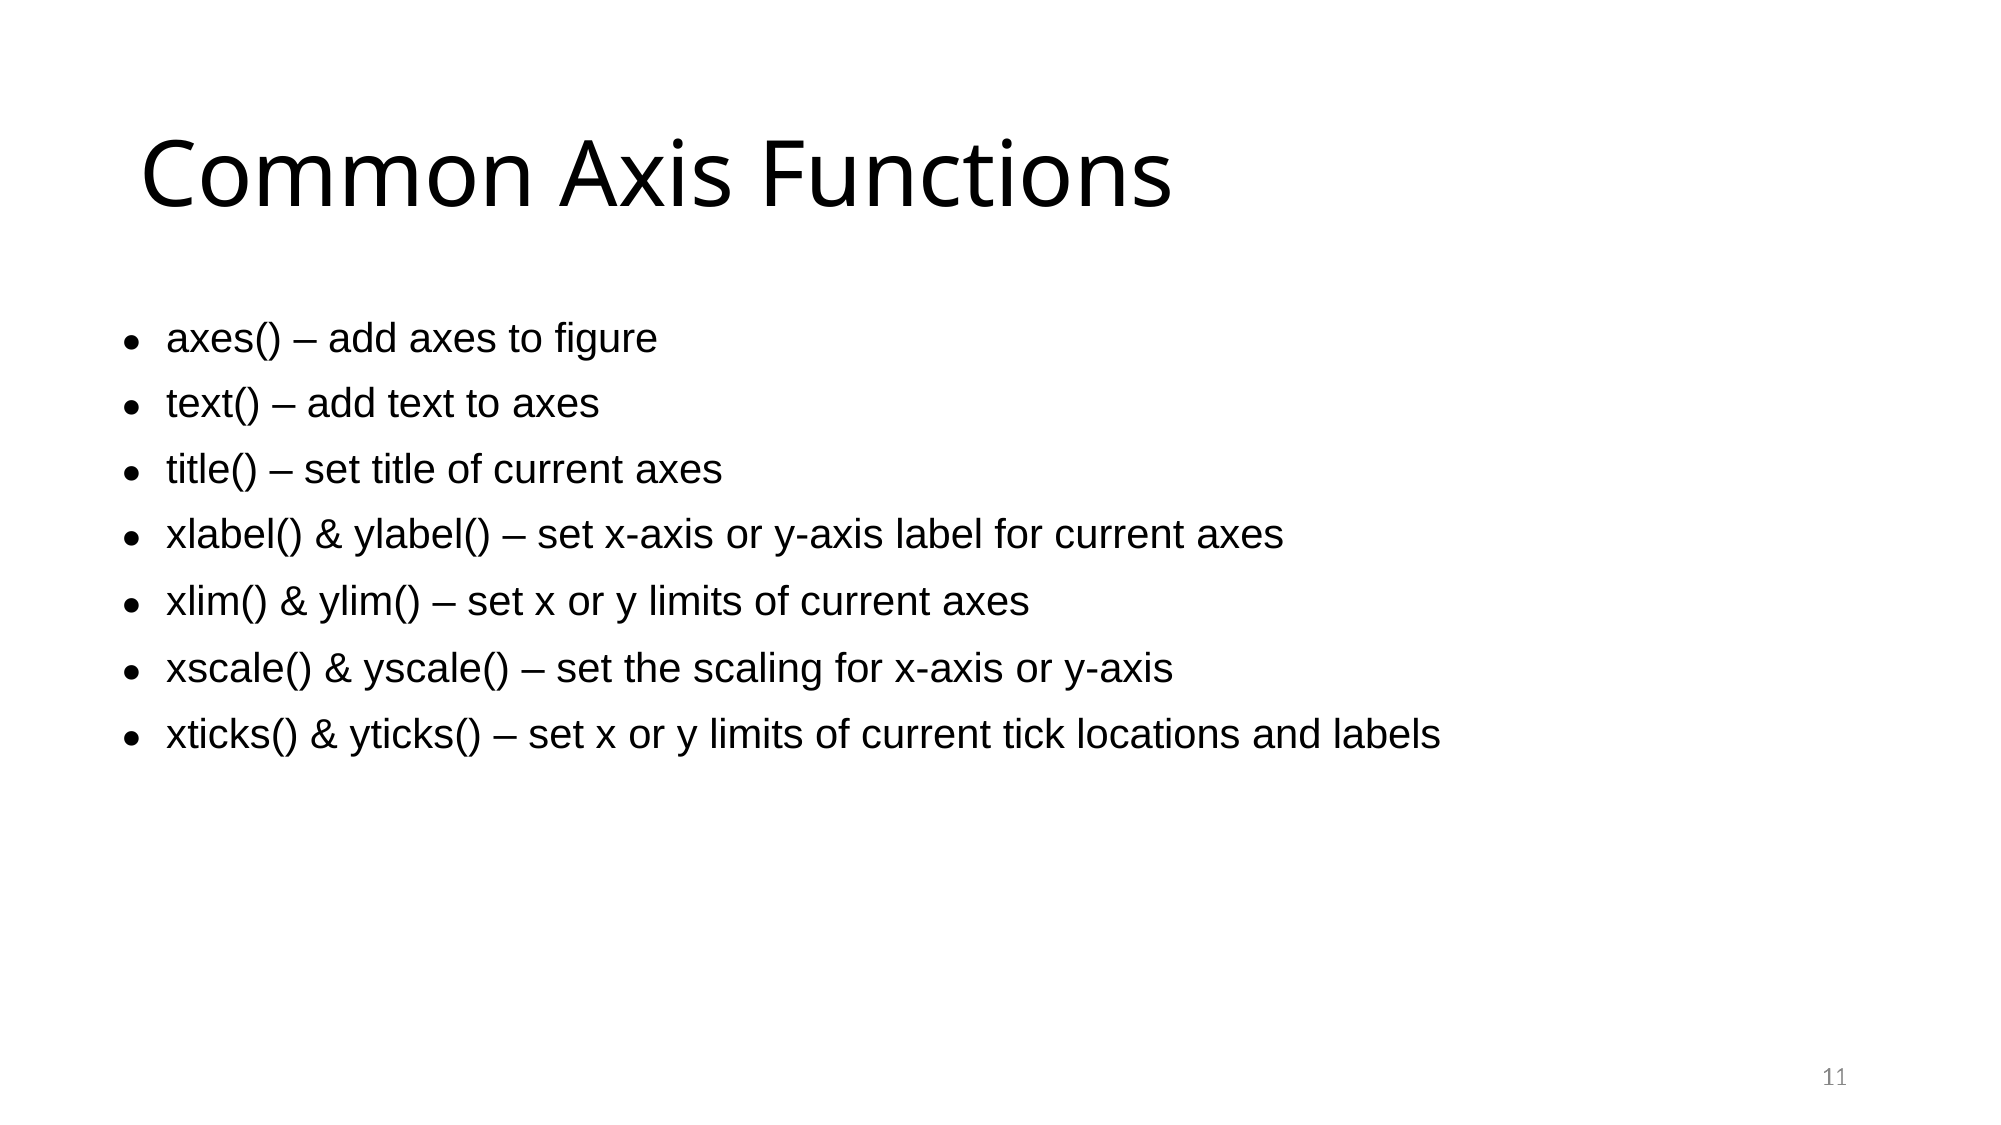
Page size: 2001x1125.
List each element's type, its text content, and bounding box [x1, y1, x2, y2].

title Common Axis Functions [137, 73, 1863, 264]
text_box axes() – add axes to figure text() – add text to axes title() – set title of current axes xlabel() & ylabel() – set x-axis or y-axis label for current axes xlim() & ylim() – set x or y limits of current axes xscale() & yscale() – set the scaling for x-axis or y-axis xticks() & yticks() – set x or y limits of current tick locations and labels [113, 292, 1443, 757]
text_box [1824, 1068, 1846, 1085]
